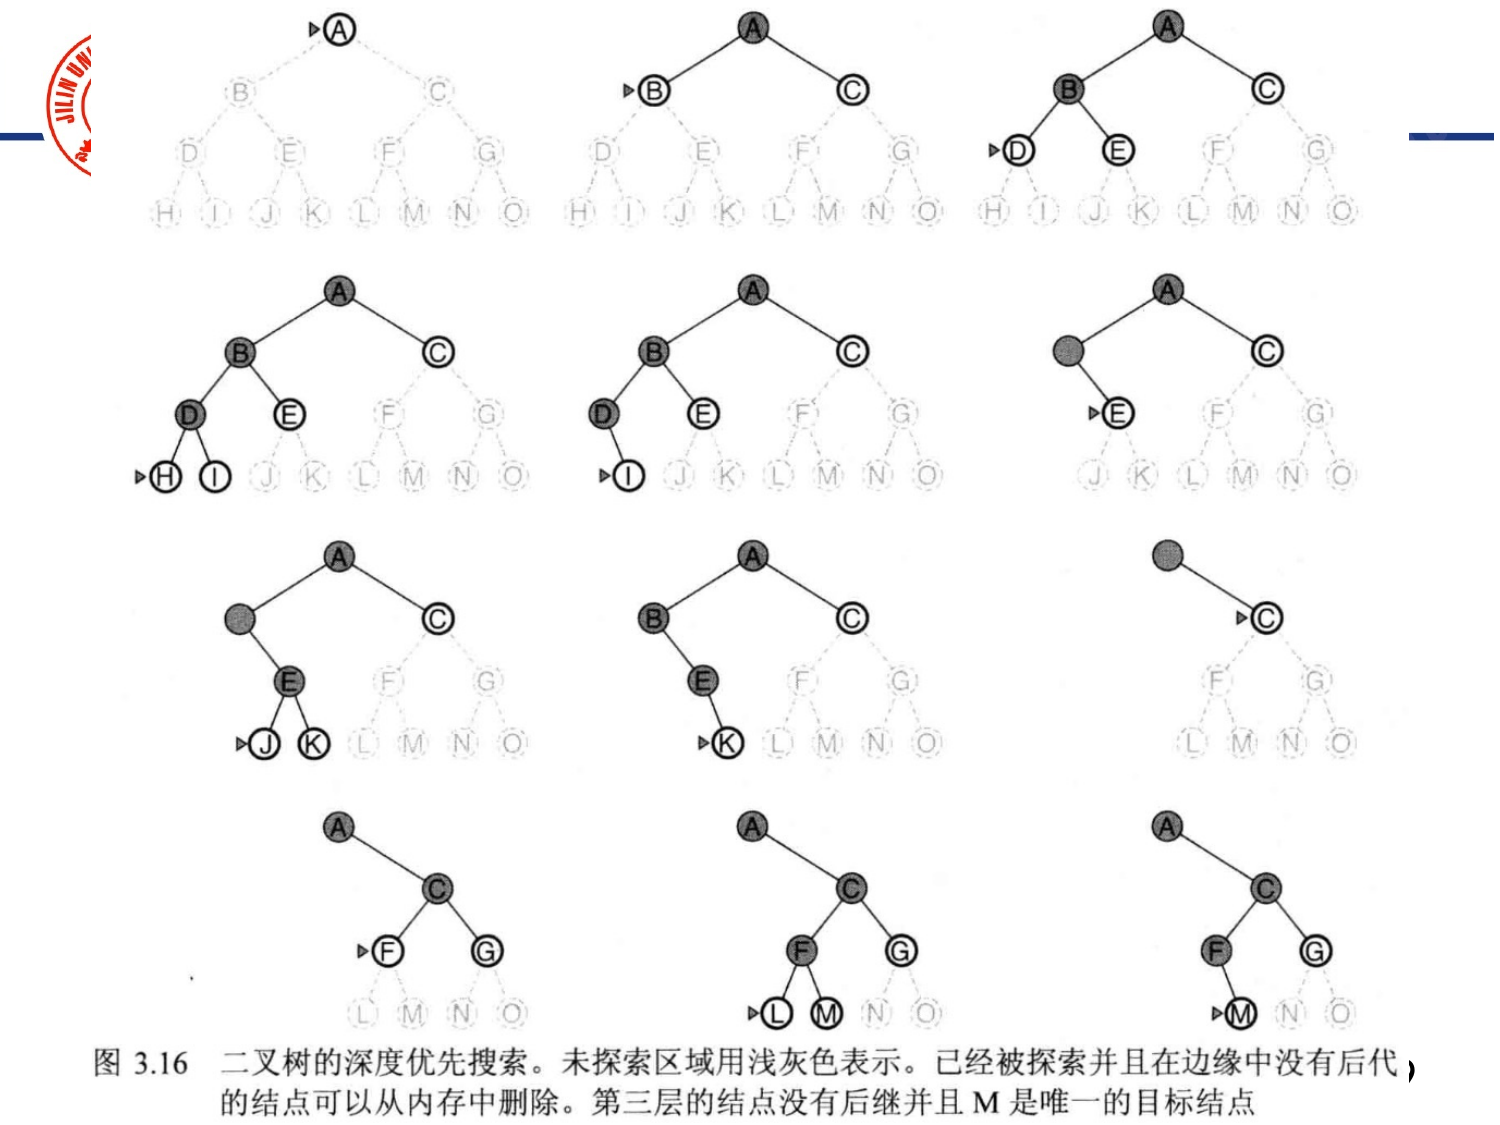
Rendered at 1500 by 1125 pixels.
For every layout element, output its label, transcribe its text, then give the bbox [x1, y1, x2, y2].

slide_number 49 [1409, 1033, 1426, 1112]
picture [0, 0, 1494, 1125]
